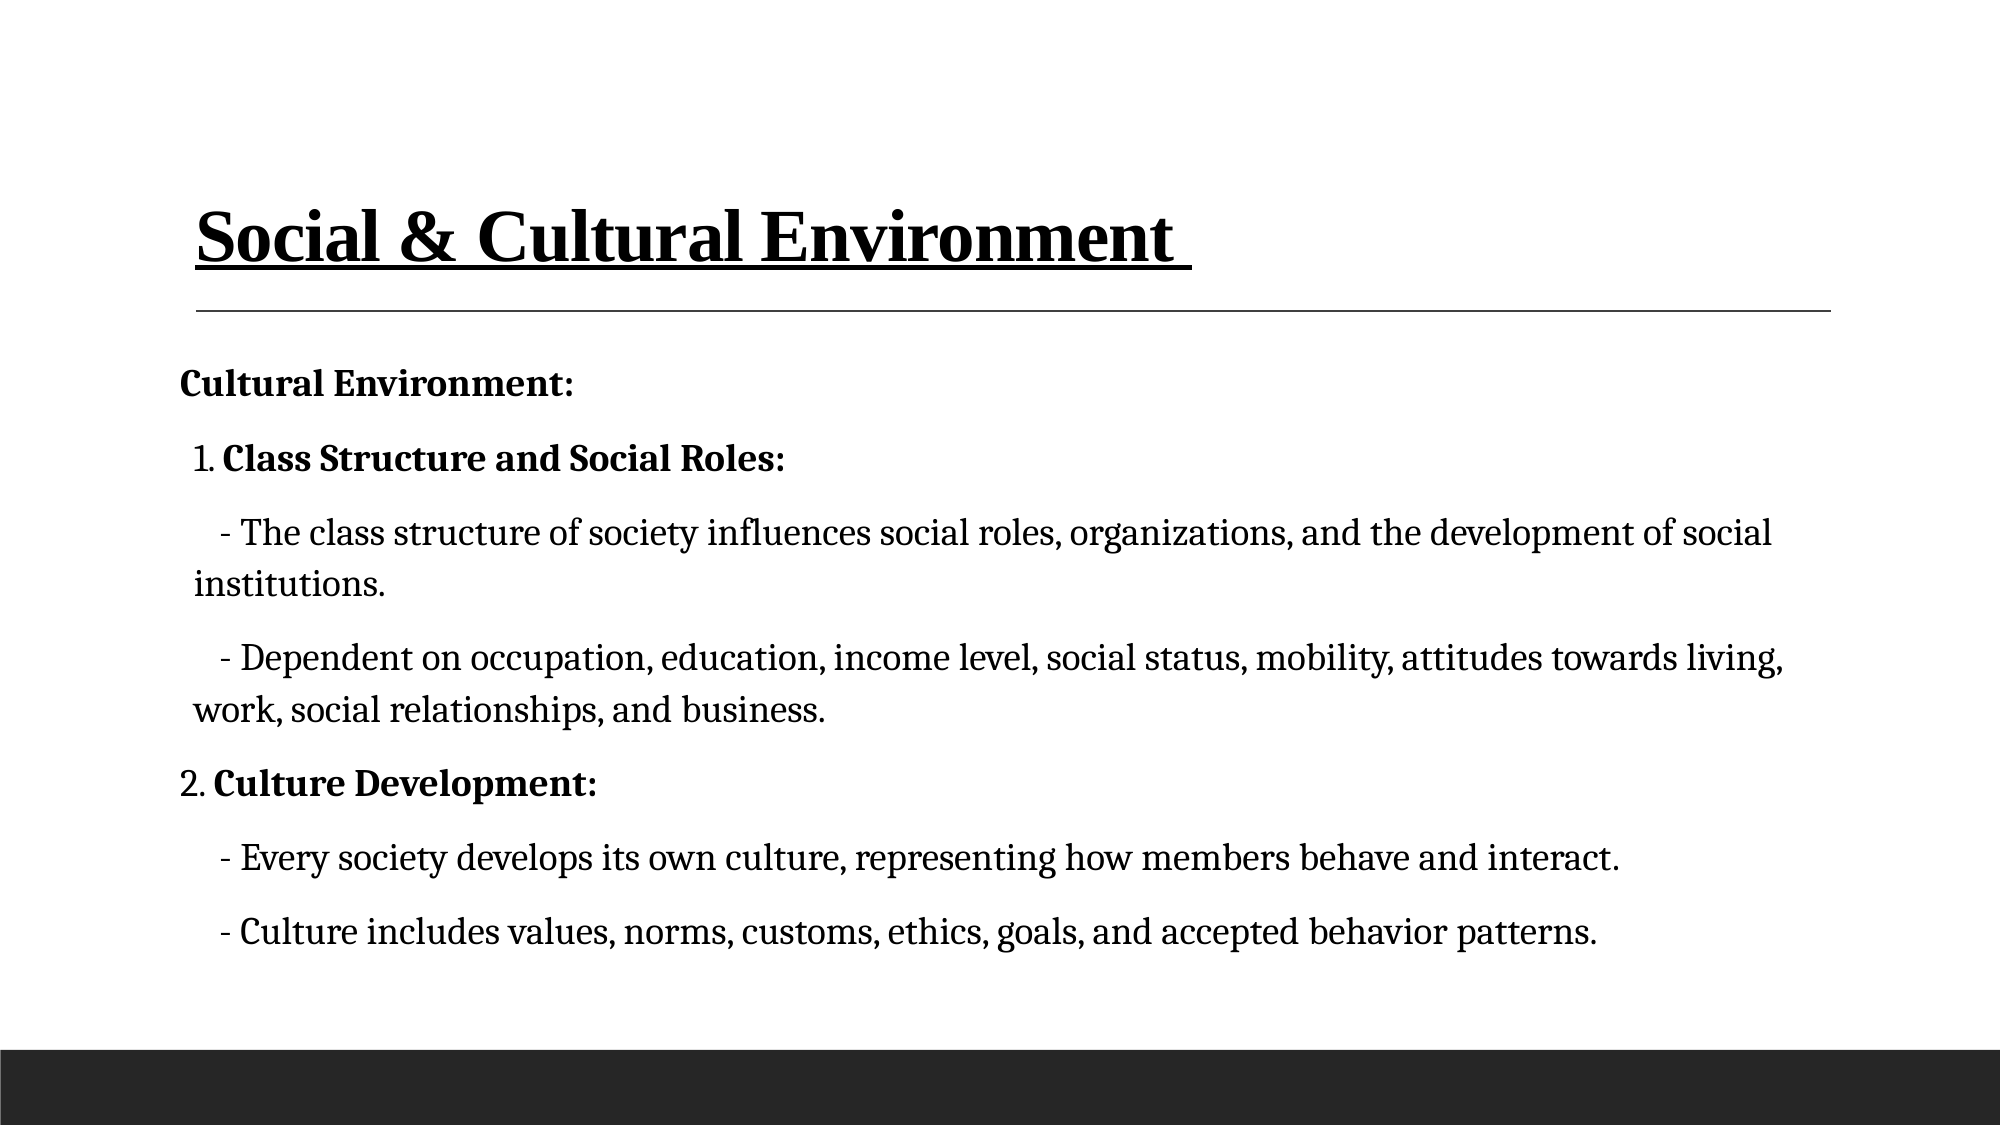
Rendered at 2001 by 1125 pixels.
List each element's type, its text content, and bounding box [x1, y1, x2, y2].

list Cultural Environment: 1. Class Structure and Social Roles: - The class structure of society influences social roles, organizations, and the development of social institutions. - Dependent on occupation, education, income level, social status, mobility, attitudes towards living, work, social relationships, and business. 2. Culture Development: - Every society develops its own culture, representing how members behave and interact. - Culture includes values, norms, customs, ethics, goals, and accepted behavior patterns. [180, 345, 1830, 963]
title Social & Cultural Environment [180, 47, 1830, 285]
